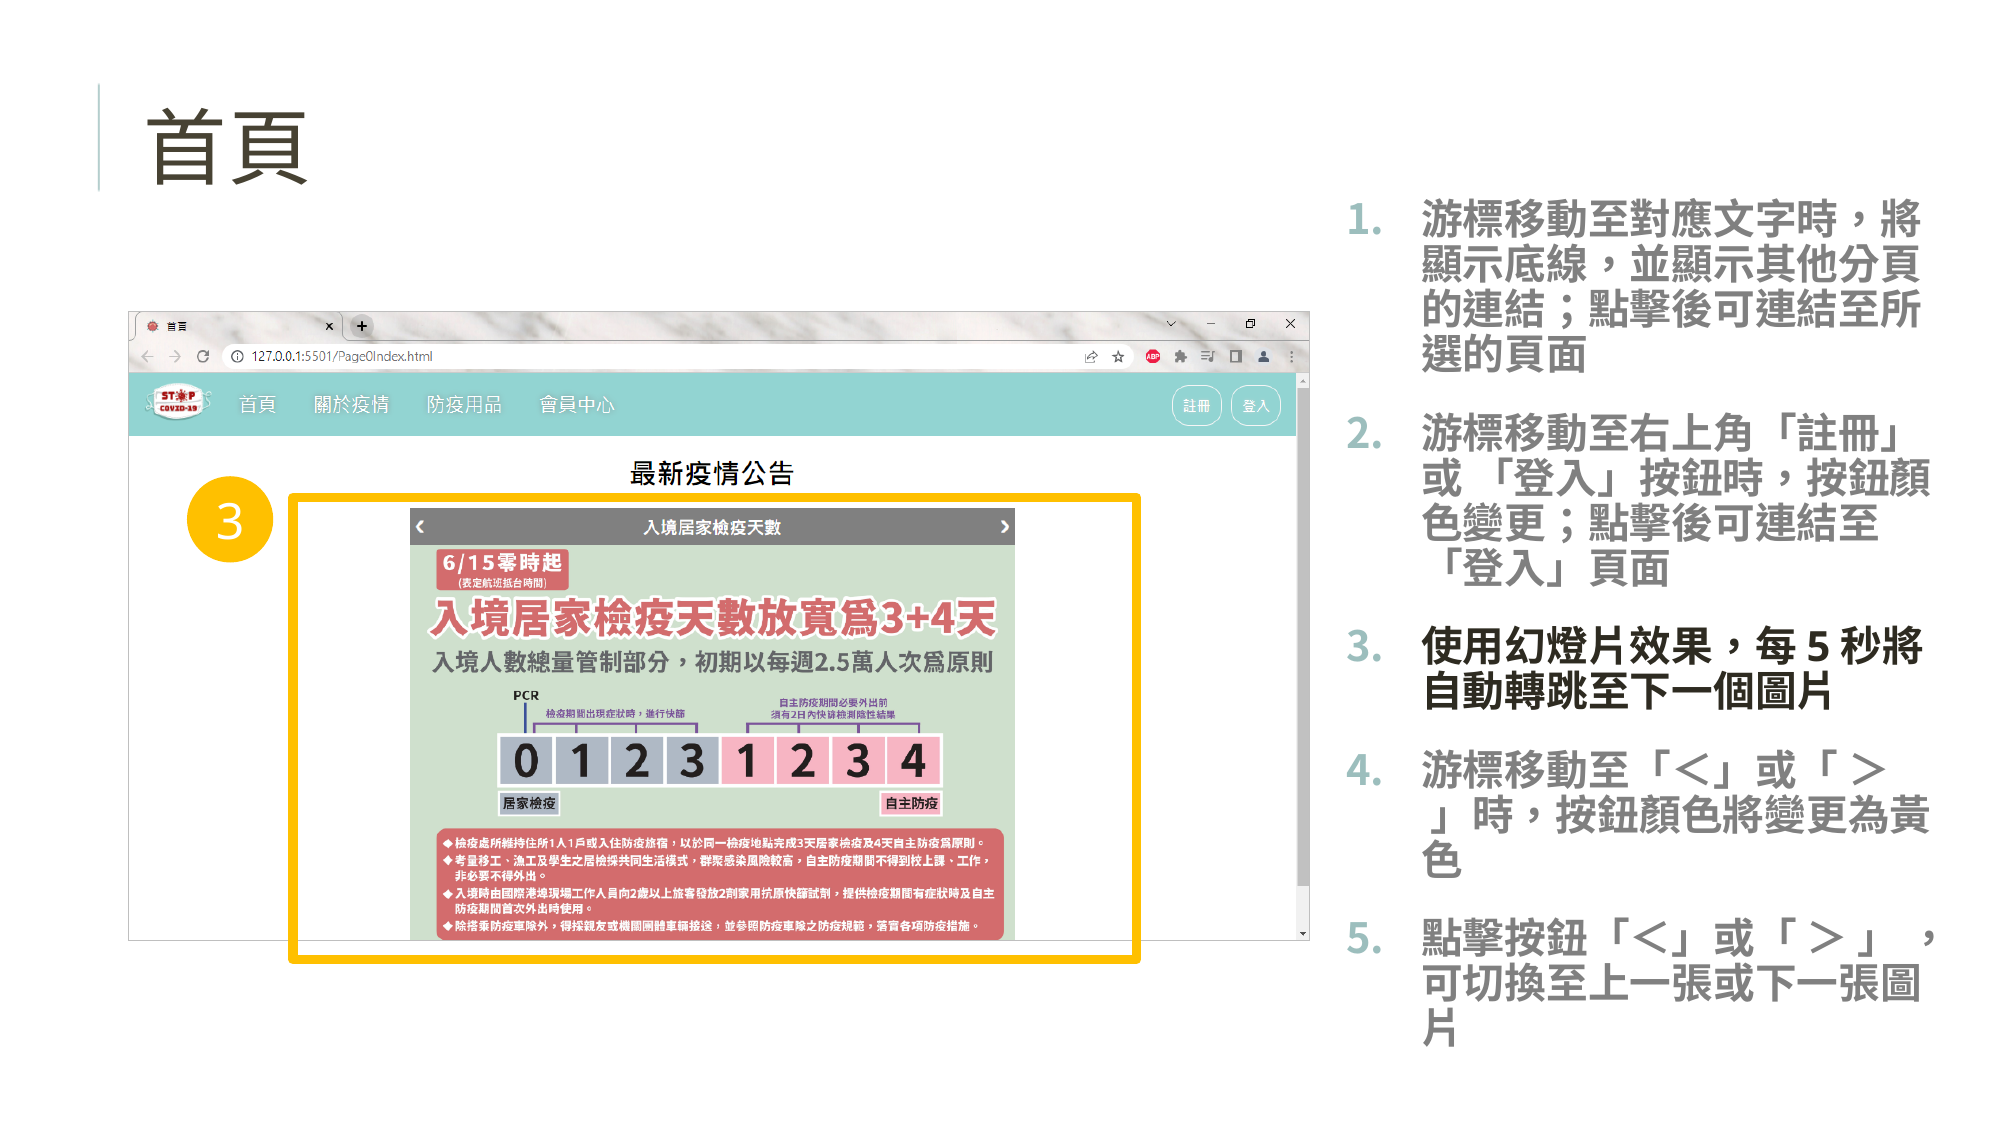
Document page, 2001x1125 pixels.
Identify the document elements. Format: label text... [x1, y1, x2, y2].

title 首頁 [128, 75, 1903, 202]
list 游標移動至對應文字時，將顯示底線，並顯示其他分頁的連結；點擊後可連結至所選的頁面 游標移動至右上角「註冊」或 「登入」按鈕時，按鈕顏色變更；點擊後可連結至「登入」頁面 使用幻燈片效果，每5秒將自動轉跳至下一個圖片 游標移動至「＜」或「 ＞ 」時，按鈕顏色將變更為黃色 點擊按鈕「＜」或「 ＞ 」 ，可切換至上一張或下一張圖片 [1338, 244, 1941, 1008]
picture [84, 71, 116, 206]
text_box [292, 949, 1138, 961]
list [128, 311, 1310, 941]
